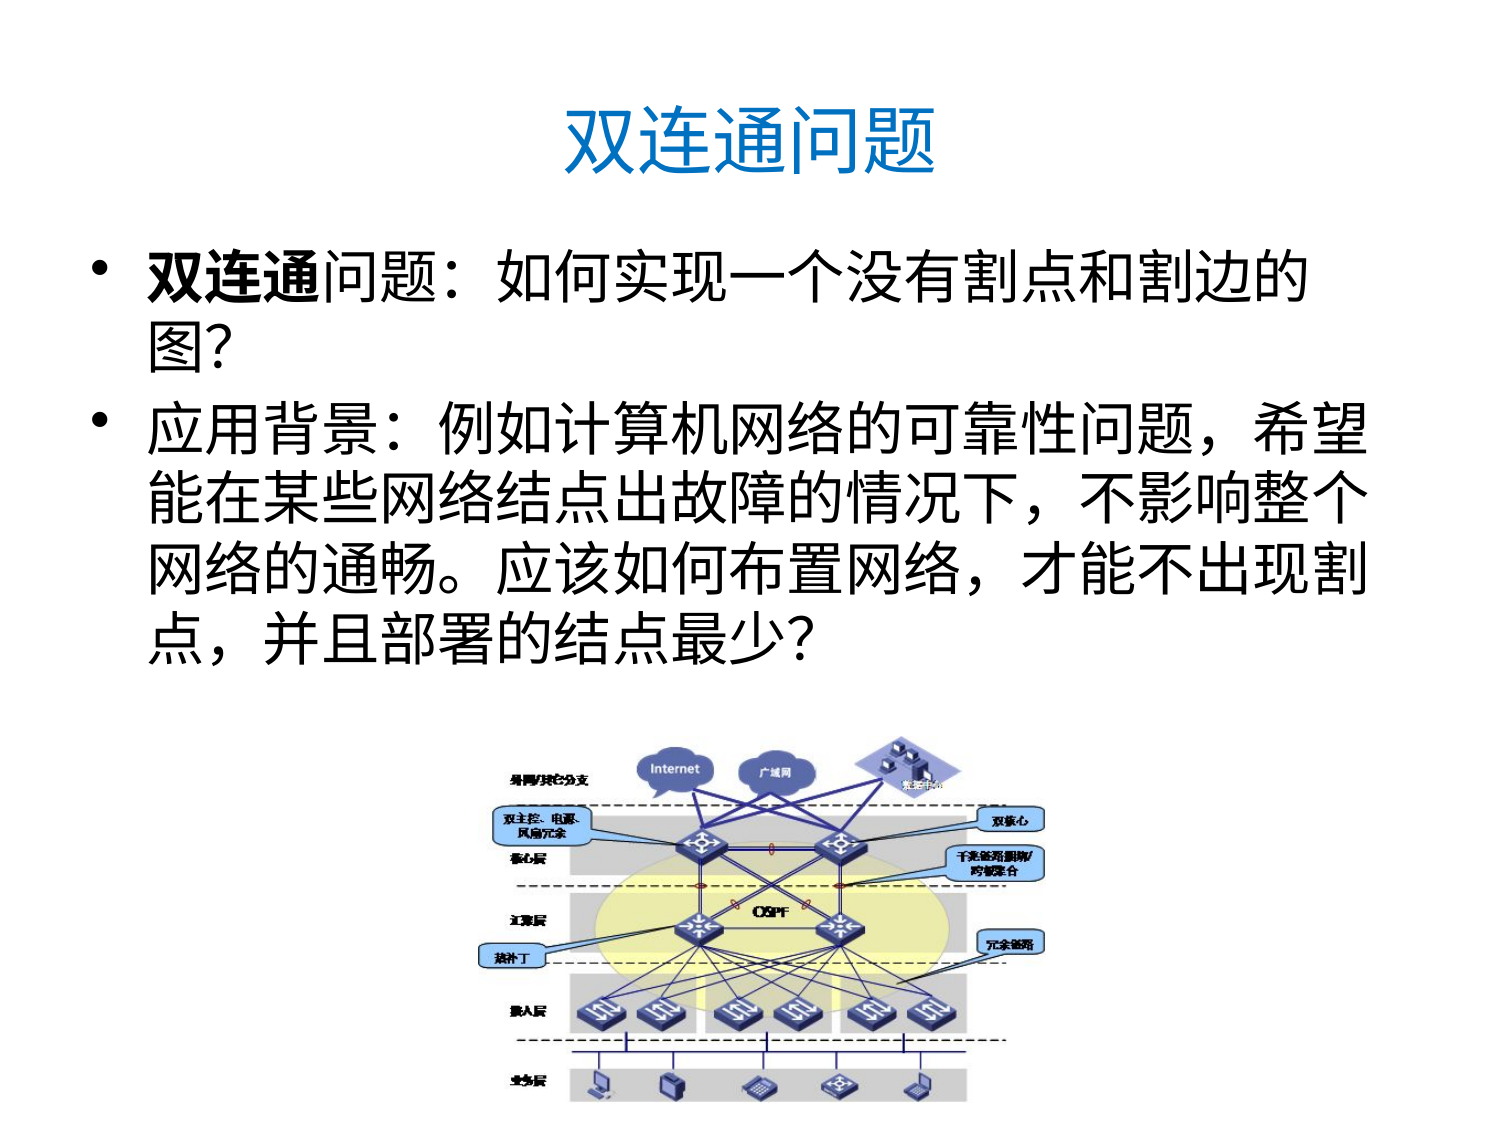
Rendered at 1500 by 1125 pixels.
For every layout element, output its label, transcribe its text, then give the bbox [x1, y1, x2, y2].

list 双连通问题：如何实现一个没有割点和割边的图？ 应用背景：例如计算机网络的可靠性问题，希望能在某些网络结点出故障的情况下，不影响整个网络的通畅。应该如何布置网络，才能不出现割点，并且部署的结点最少？ [75, 232, 1425, 1005]
picture [477, 736, 1046, 1103]
title 双连通问题 [75, 45, 1425, 232]
